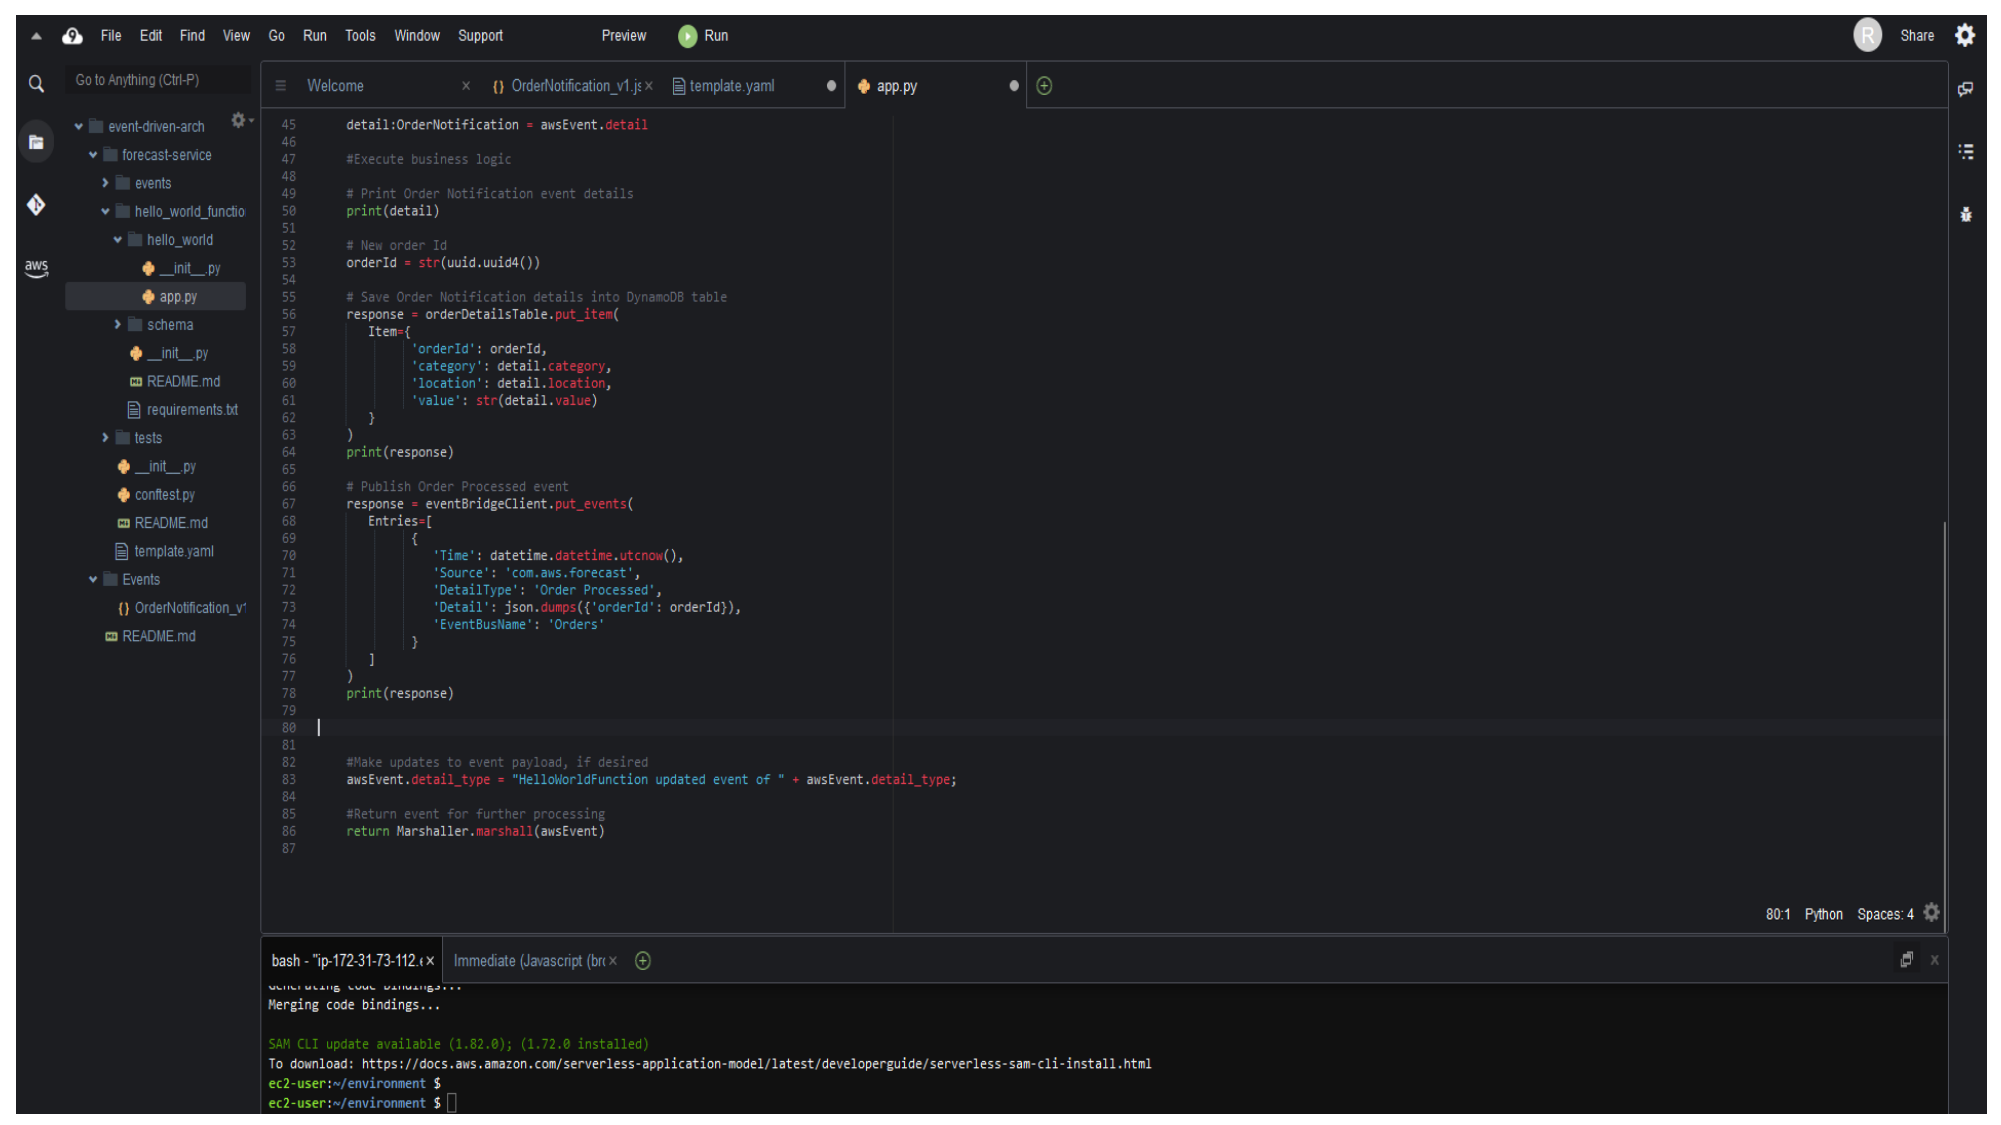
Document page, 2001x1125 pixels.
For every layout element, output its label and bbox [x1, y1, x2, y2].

list [16, 14, 1987, 1114]
